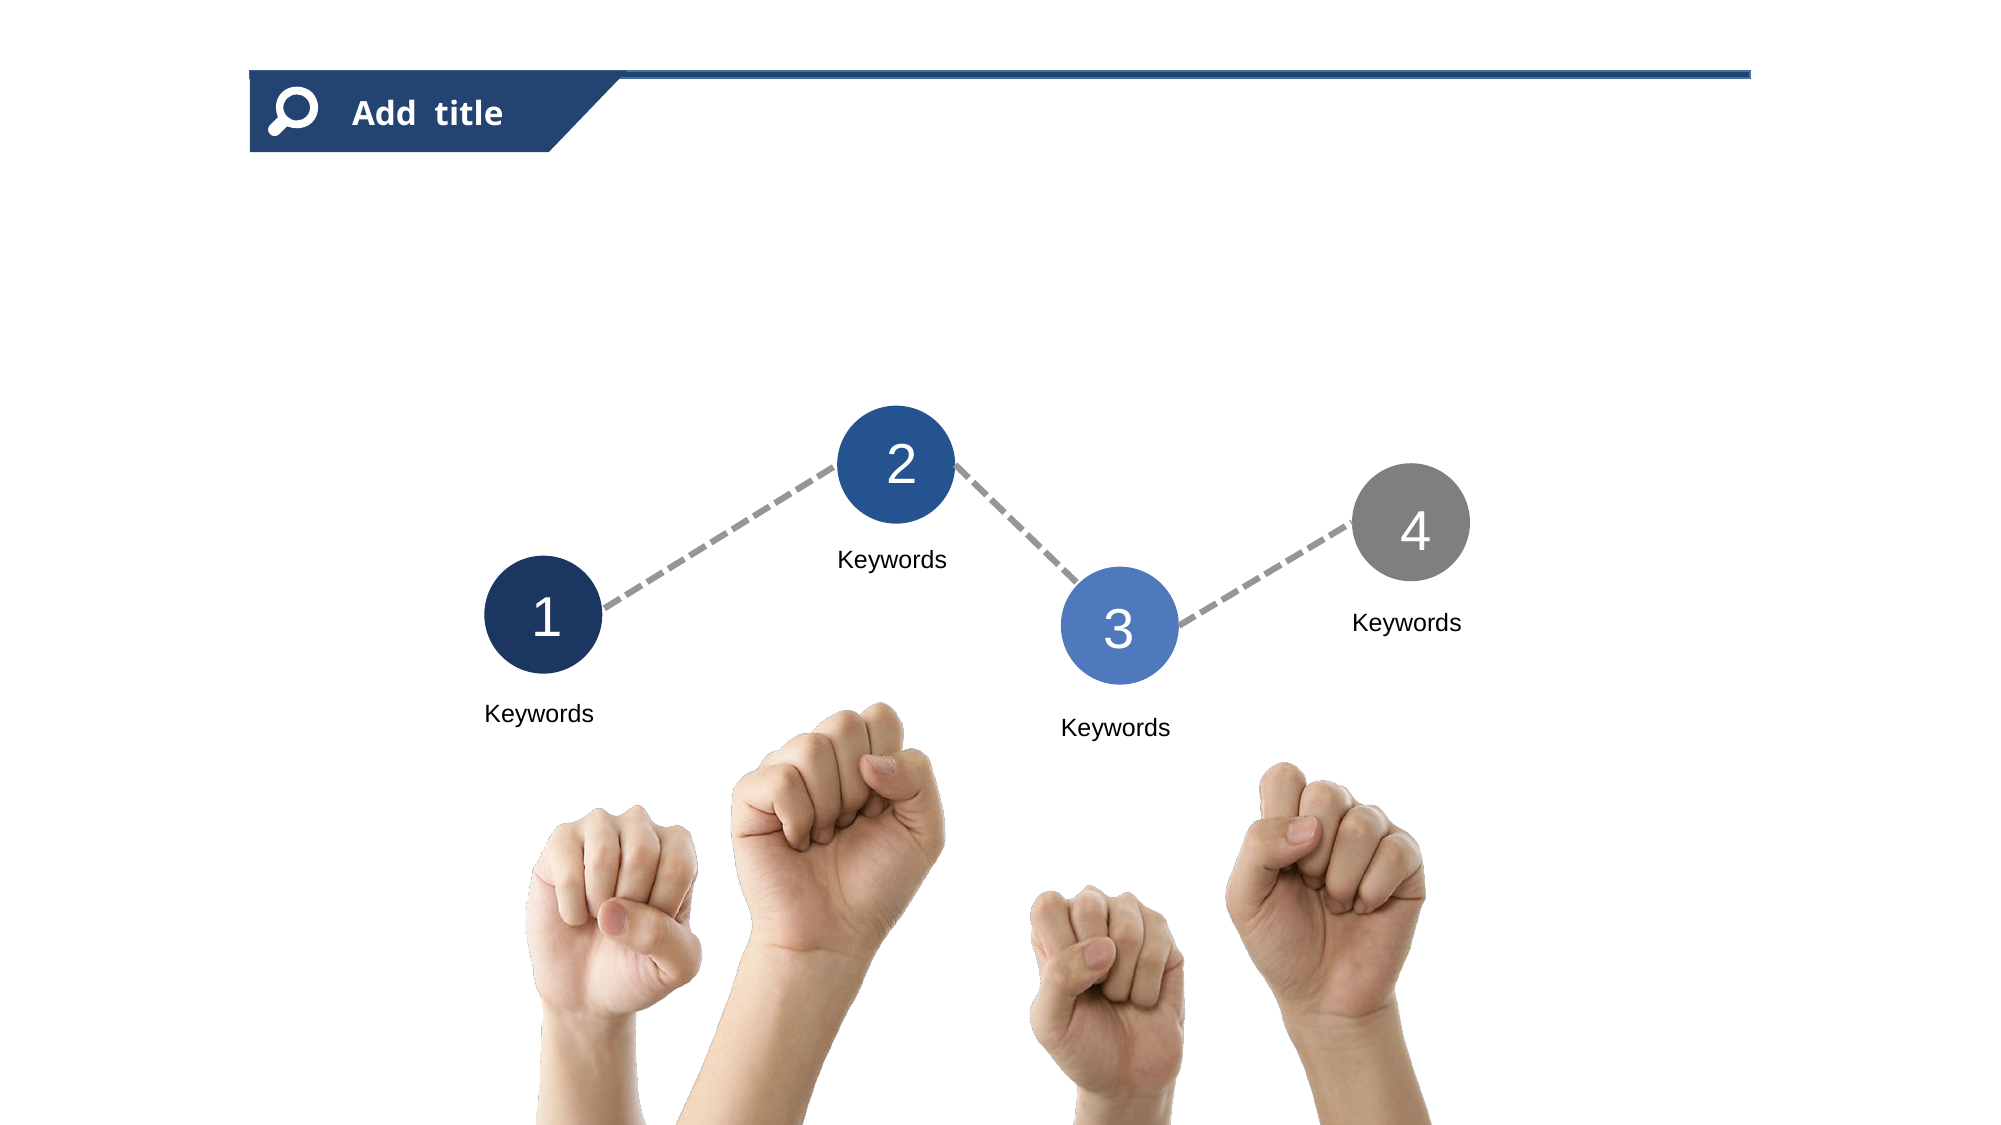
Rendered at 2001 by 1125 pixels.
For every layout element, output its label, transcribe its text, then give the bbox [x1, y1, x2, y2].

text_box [249, 70, 1750, 152]
text_box Keywords [1352, 606, 1479, 637]
text_box 1 [517, 572, 578, 656]
text_box [836, 404, 957, 525]
text_box 3 [1088, 584, 1150, 668]
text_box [1178, 522, 1352, 626]
text_box Keywords [838, 543, 955, 574]
text_box Keywords [484, 697, 512, 728]
text_box [483, 554, 604, 675]
text_box 4 [1385, 487, 1447, 570]
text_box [604, 464, 838, 609]
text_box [955, 464, 1079, 584]
text_box [1059, 565, 1180, 686]
text_box 2 [871, 420, 933, 503]
text_box [1351, 462, 1472, 583]
picture [512, 687, 1461, 1125]
